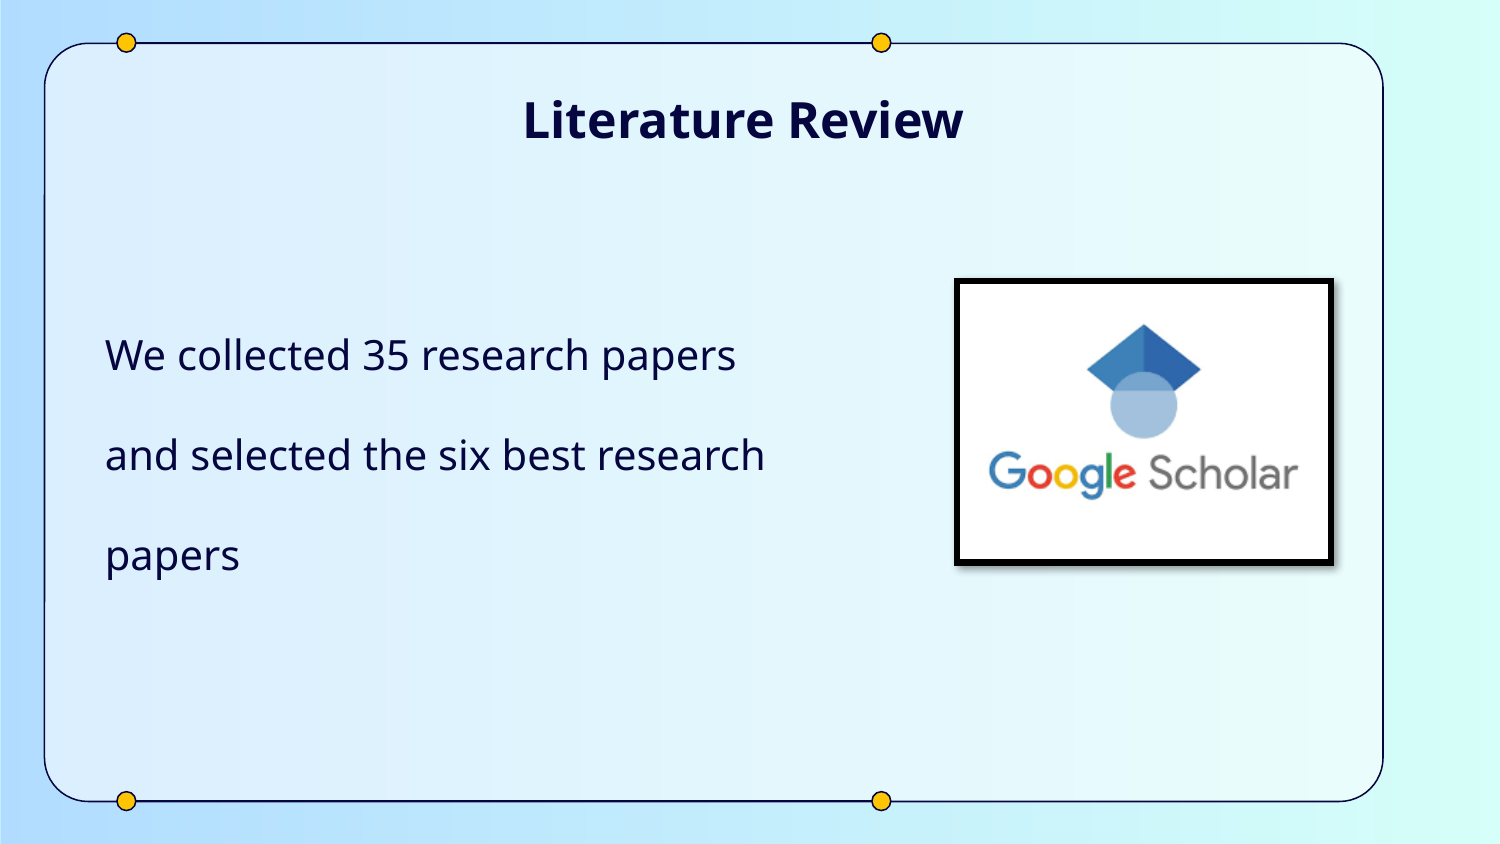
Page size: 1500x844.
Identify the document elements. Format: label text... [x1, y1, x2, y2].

picture [0, 0, 1500, 844]
text_box We collected 35 research papers and selected the six best research papers [89, 271, 834, 586]
title Literature Review [73, 73, 1427, 168]
